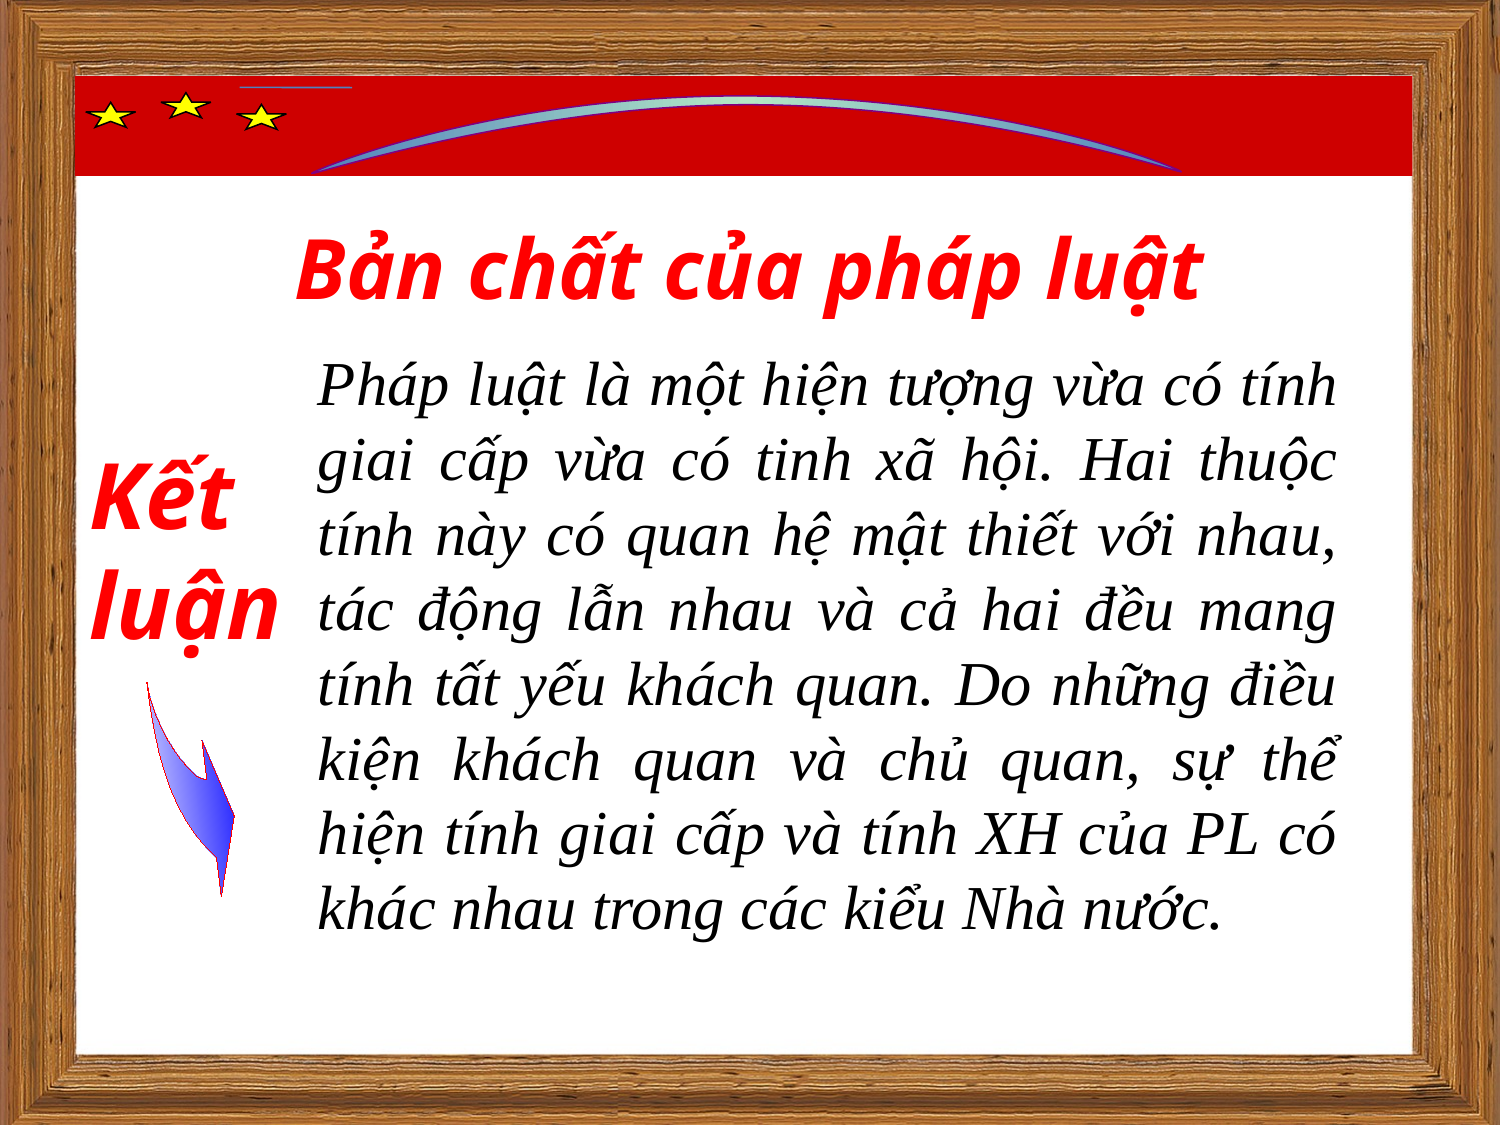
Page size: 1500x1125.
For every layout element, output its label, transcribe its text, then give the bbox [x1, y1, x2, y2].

picture [0, 0, 1500, 1125]
text_box [311, 95, 1182, 174]
text_box [236, 104, 287, 130]
text_box [85, 102, 136, 128]
text_box [160, 92, 211, 118]
text_box Bản chất của pháp luật [206, 209, 1294, 325]
text_box Pháp luật là một hiện tượng vừa có tính giai cấp vừa có tinh xã hội. Hai thuộc tính này có quan hệ mật thiết với nhau, tác động lẫn nhau và cả hai đều mang tính tất yếu khách quan. Do những điều kiện khách quan và chủ quan, sự thể hiện tính giai cấp và tính XH của PL có khác nhau trong các kiểu Nhà nước. [303, 335, 1354, 950]
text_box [74, 430, 304, 900]
text_box [74, 76, 1413, 176]
